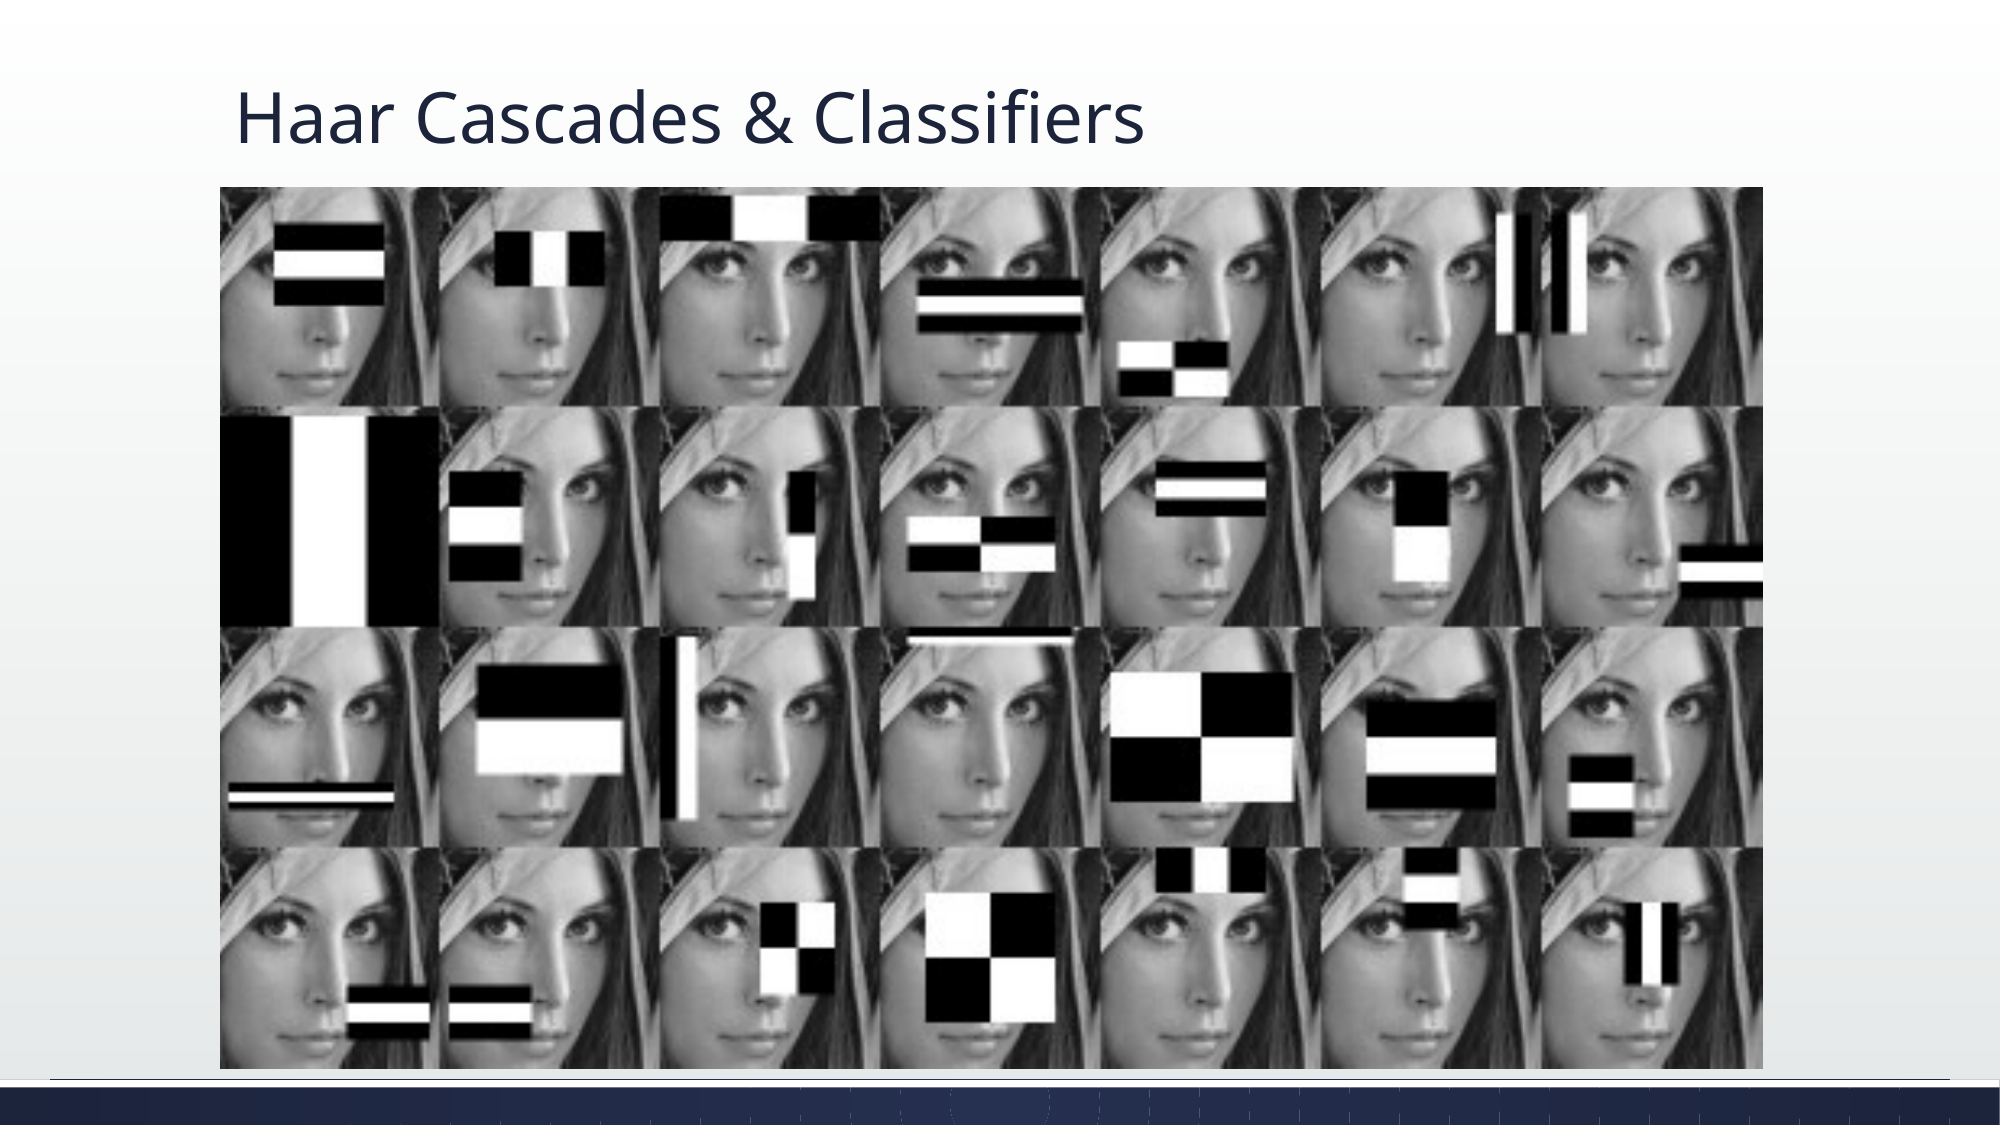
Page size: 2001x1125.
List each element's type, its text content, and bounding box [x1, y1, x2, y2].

title Haar Cascades & Classifiers [219, 50, 1780, 167]
picture [220, 187, 1763, 1069]
